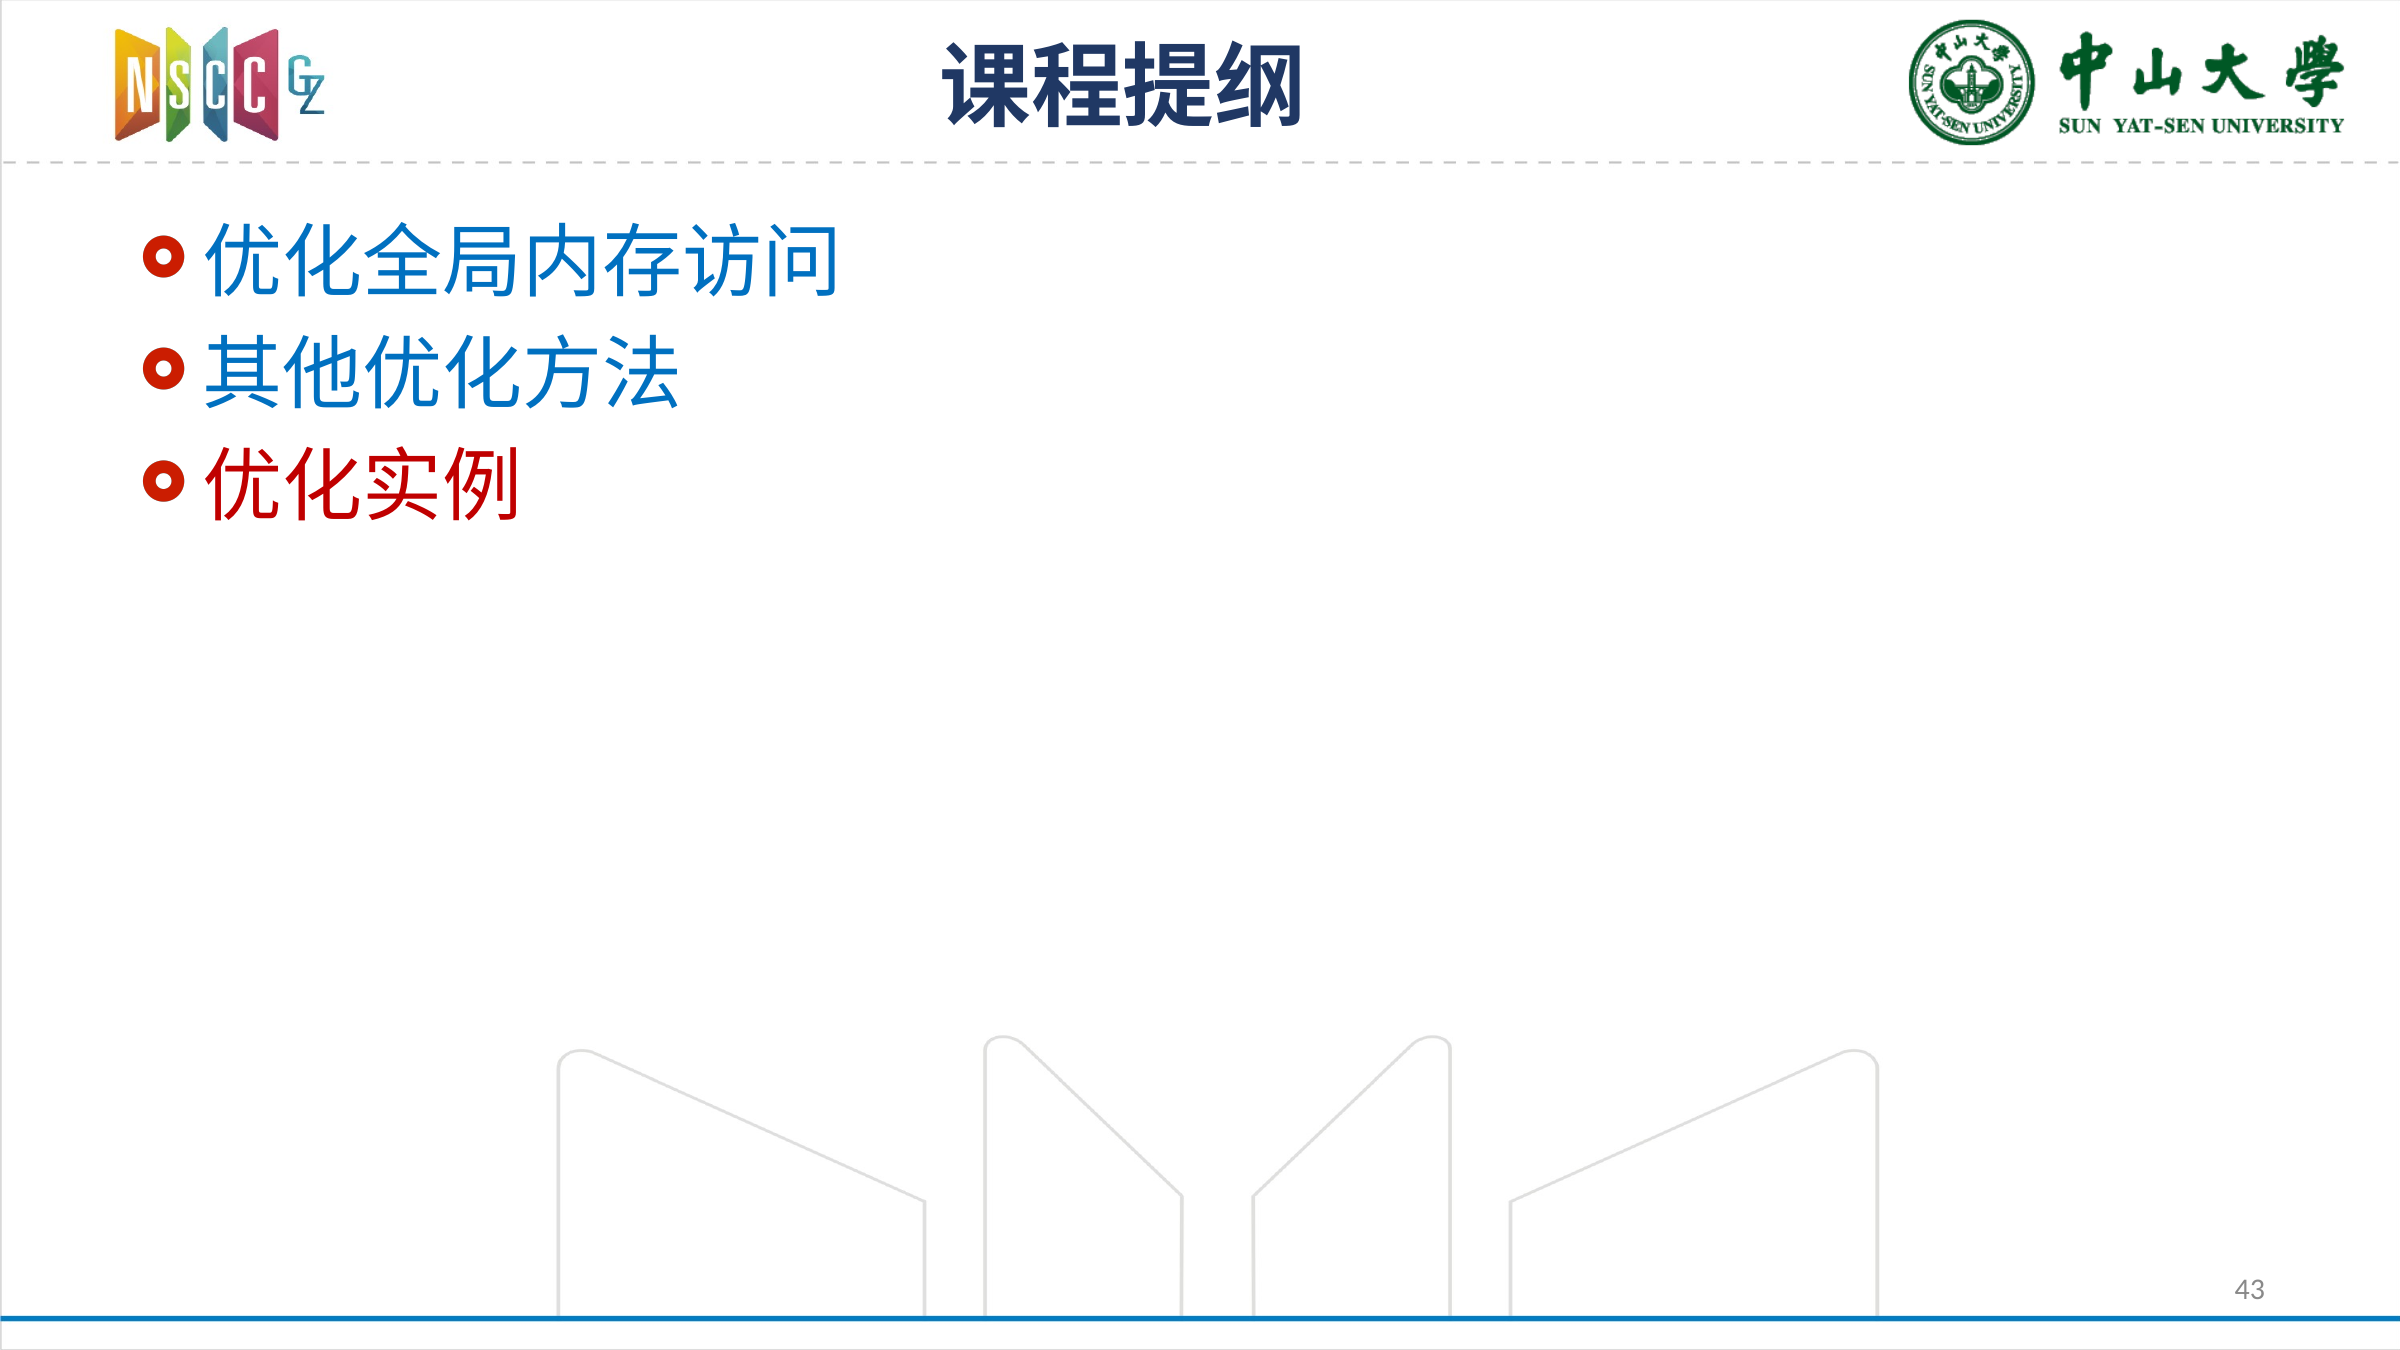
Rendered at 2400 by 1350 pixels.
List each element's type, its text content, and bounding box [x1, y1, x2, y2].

slide_number 43 [1719, 1251, 2280, 1324]
title 课程提纲 [349, 13, 1897, 153]
picture [0, 0, 2400, 1350]
list 优化全局内存访问 其他优化方法 优化实例 [120, 202, 2280, 1206]
